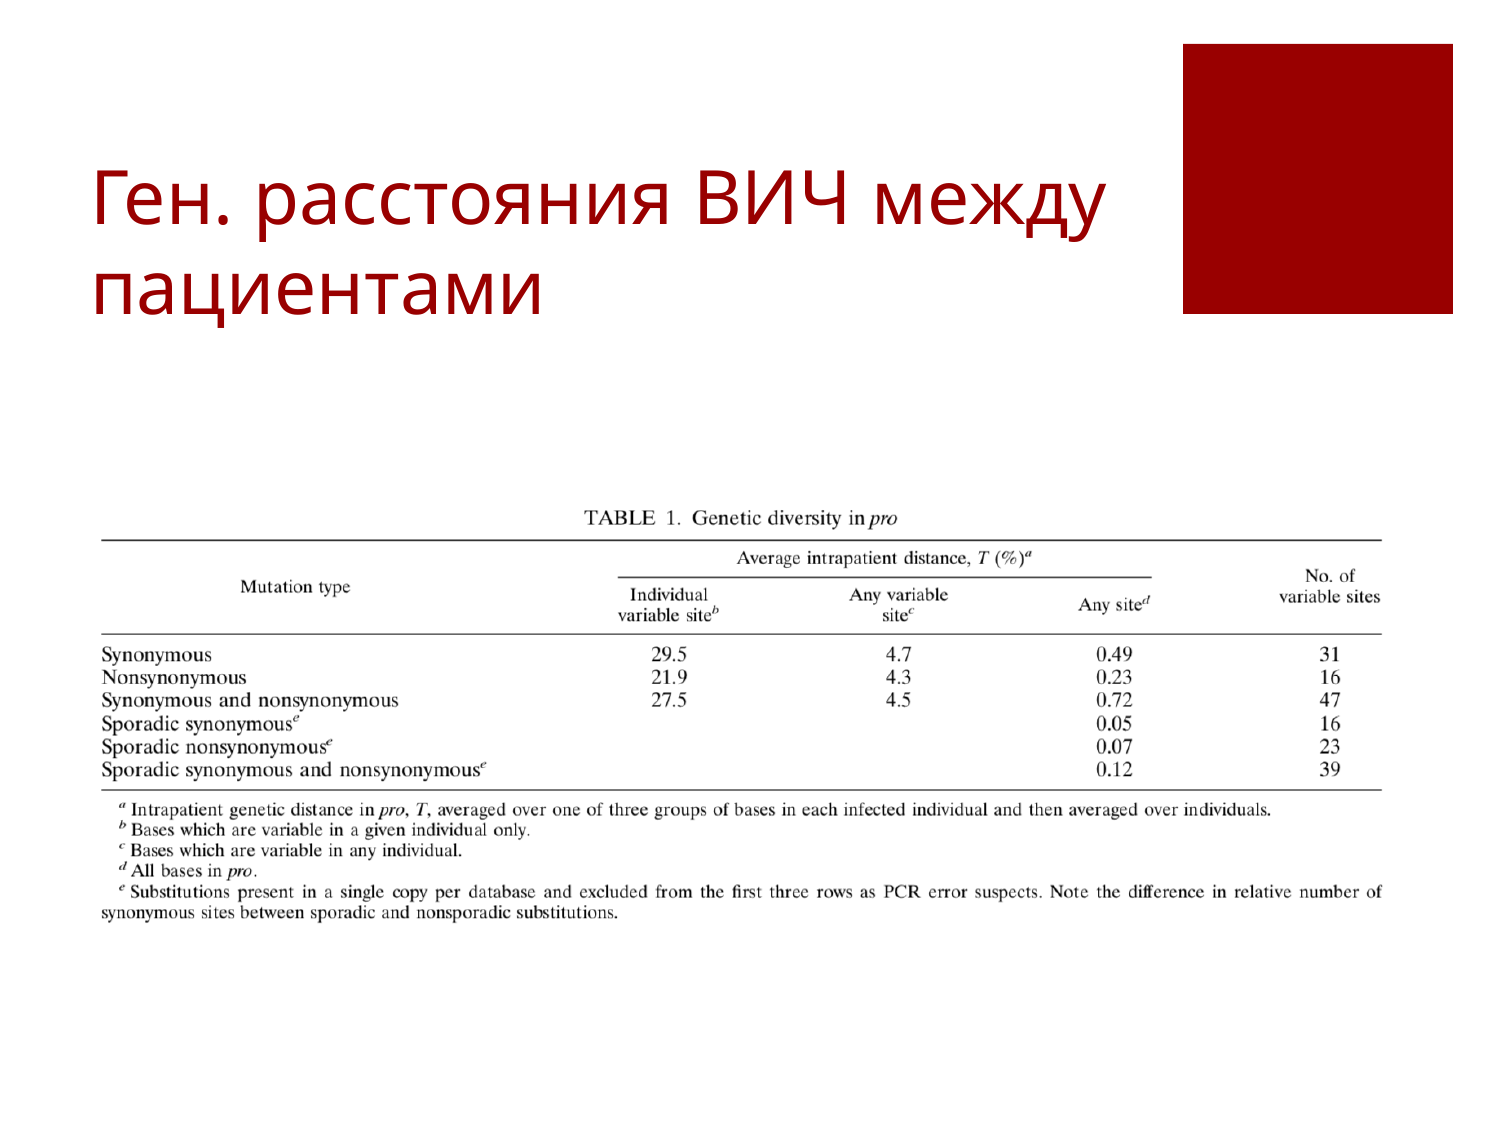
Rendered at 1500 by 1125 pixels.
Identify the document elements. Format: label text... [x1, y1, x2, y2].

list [51, 488, 1430, 933]
title Ген. расстояния ВИЧ между пациентами [75, 149, 1143, 338]
